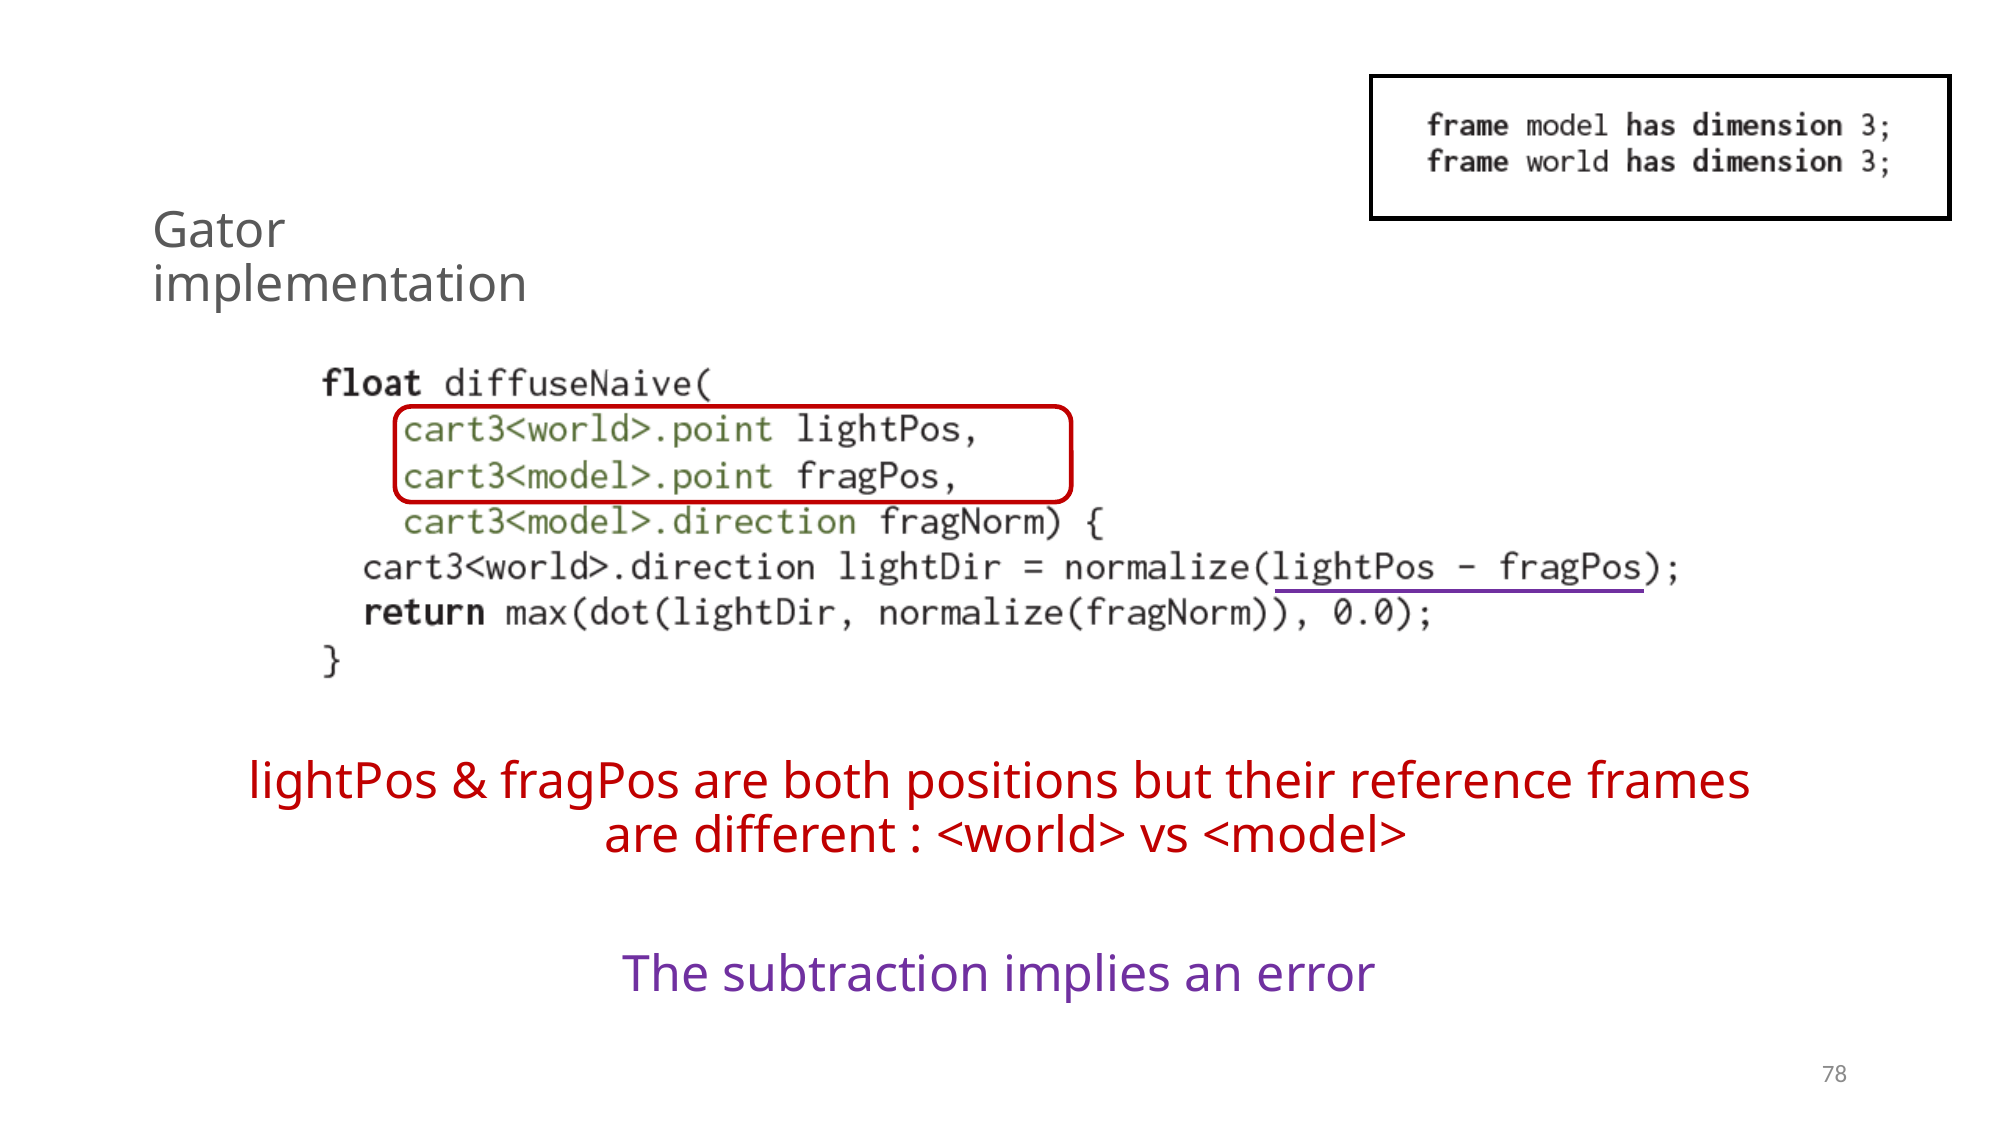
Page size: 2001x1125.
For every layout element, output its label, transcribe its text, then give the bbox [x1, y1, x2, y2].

picture [1412, 98, 1905, 197]
picture [307, 357, 1693, 697]
text_box [1370, 75, 1950, 219]
text_box Gator implementation [137, 196, 653, 263]
text_box The subtraction implies an error [158, 941, 1842, 1034]
slide_number 78 [1412, 1042, 1863, 1103]
text_box lightPos & fragPos are both positions but their reference frames are different : <world> vs <model> [158, 747, 1842, 891]
